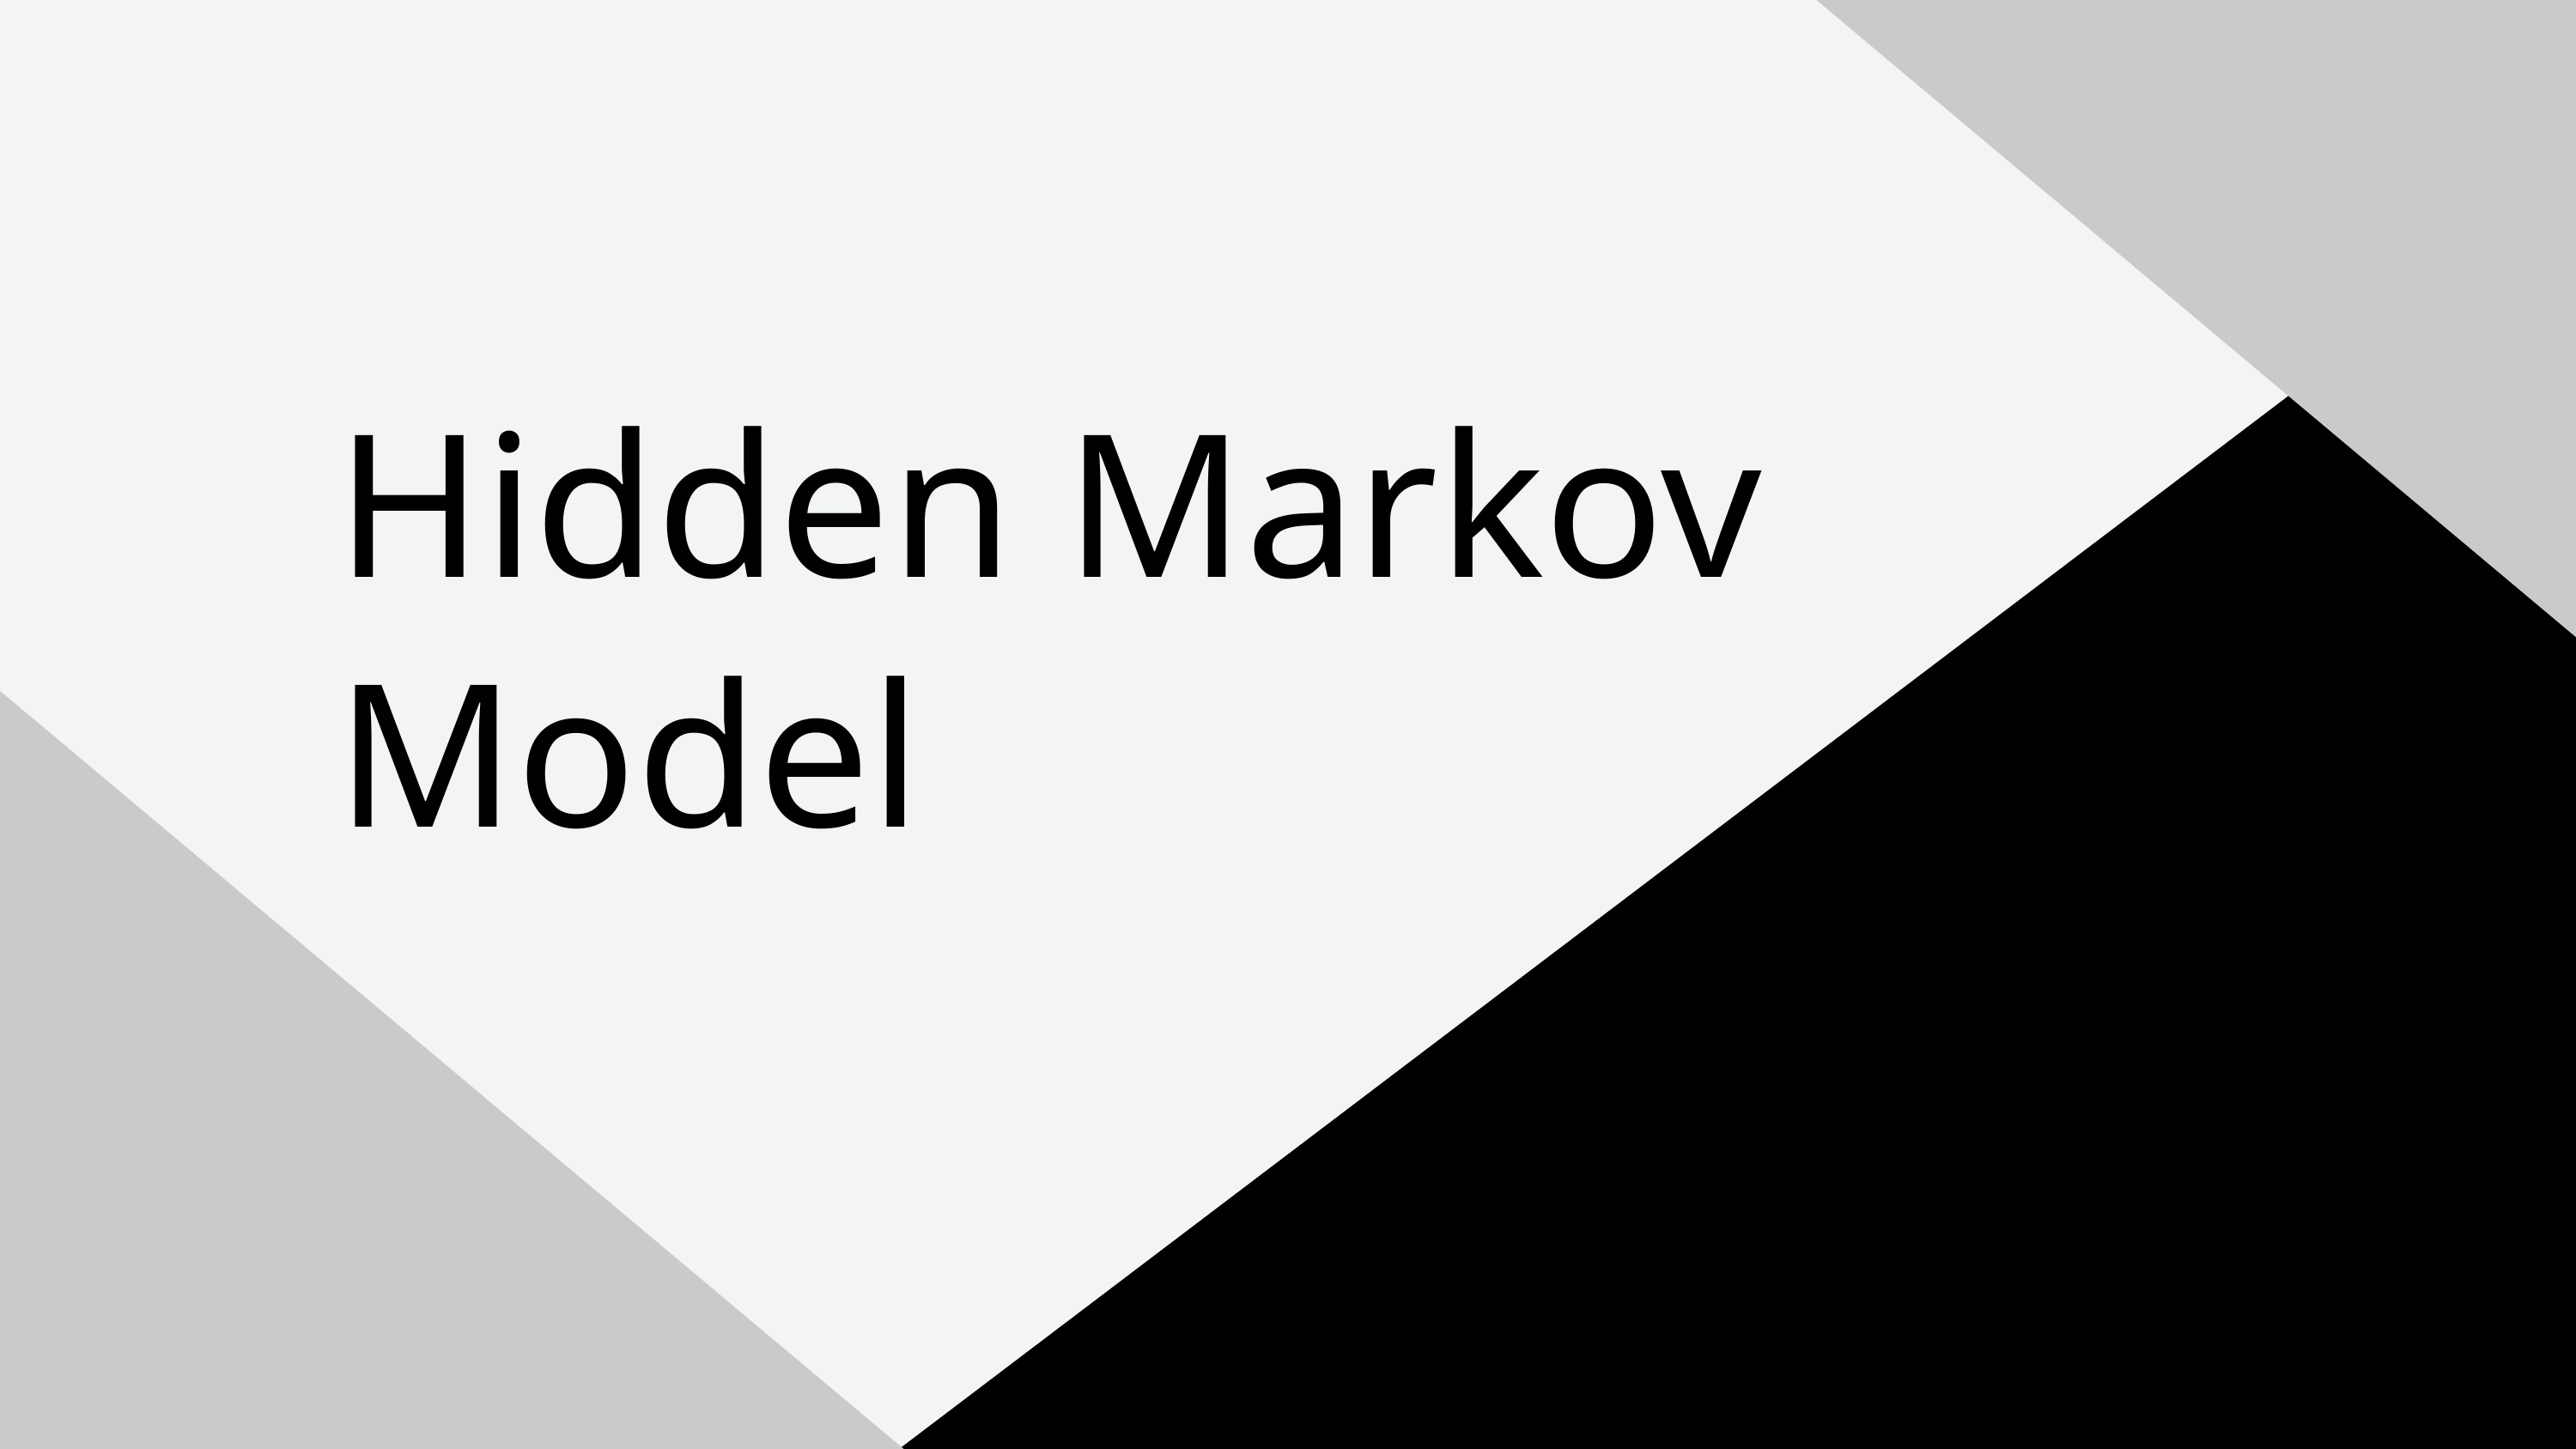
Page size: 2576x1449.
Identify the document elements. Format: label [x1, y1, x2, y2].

text_box [336, 372, 1875, 970]
text_box [1816, 0, 2576, 638]
text_box [0, 690, 904, 1449]
text_box [902, 397, 2576, 1449]
